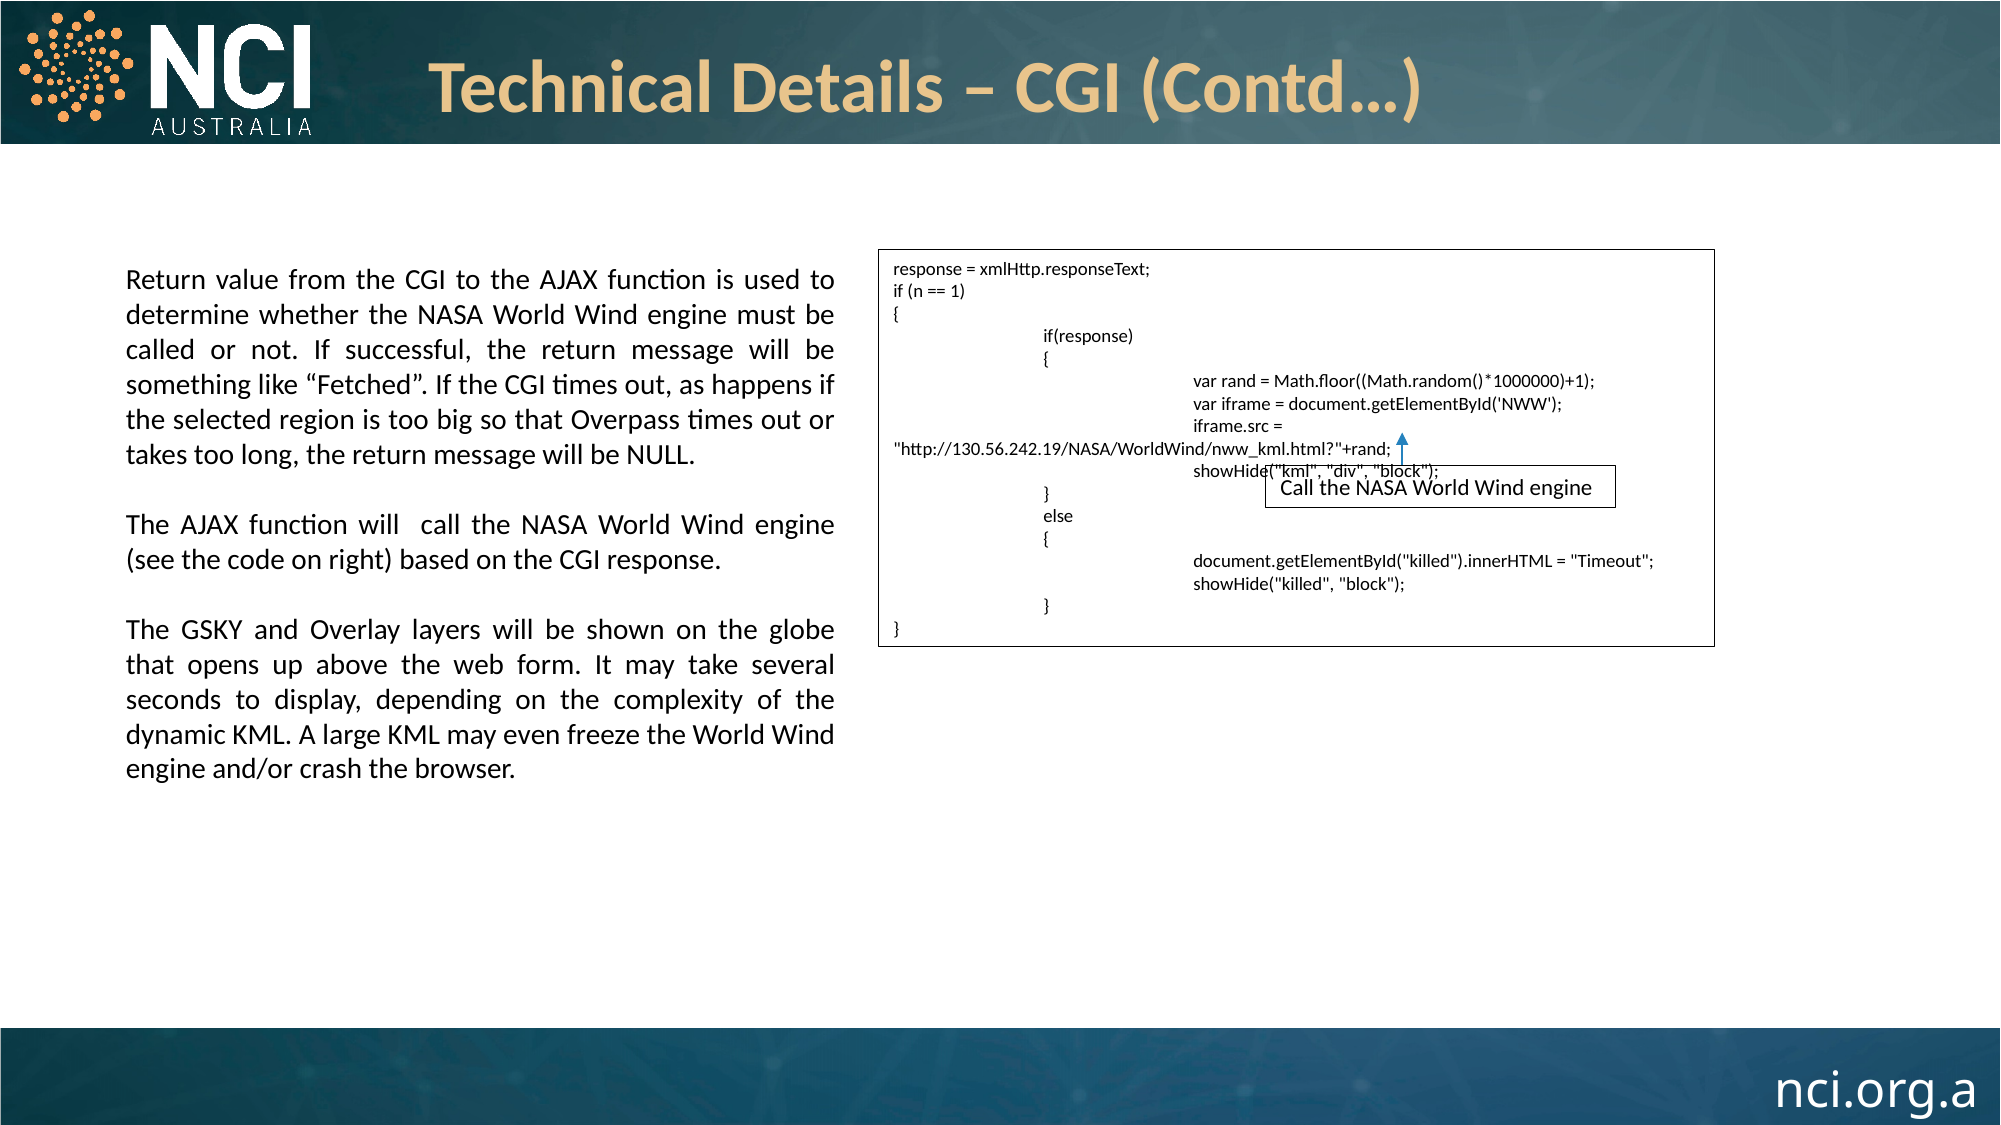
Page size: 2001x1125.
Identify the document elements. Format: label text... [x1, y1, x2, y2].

text_box response = xmlHttp.responseText; if (n == 1) { if(response) { var rand = Math.floor((Math.random()*1000000)+1); var iframe = document.getElementById('NWW'); iframe.src = "http://130.56.242.19/NASA/WorldWind/nww_kml.html?"+rand; showHide("kml", "div", "block"); } else { document.getElementById("killed").innerHTML = "Timeout"; showHide("killed", "block"); } } [878, 249, 1715, 647]
text_box Return value from the CGI to the AJAX function is used to determine whether the NASA World Wind engine must be called or not. If successful, the return message will be something like “Fetched”. If the CGI times out, as happens if the selected region is too big so that Overpass times out or takes too long, the return message will be NULL. The AJAX function will call the NASA World Wind engine (see the code on right) based on the CGI response. The GSKY and Overlay layers will be shown on the globe that opens up above the web form. It may take several seconds to display, depending on the complexity of the dynamic KML. A large KML may even freeze the World Wind engine and/or crash the browser. [111, 253, 851, 793]
picture [2, 1028, 2000, 1125]
text_box Technical Details – CGI (Contd…) [334, 29, 1519, 135]
picture [2, 2, 2000, 144]
text_box Call the NASA World Wind engine [1265, 464, 1616, 508]
